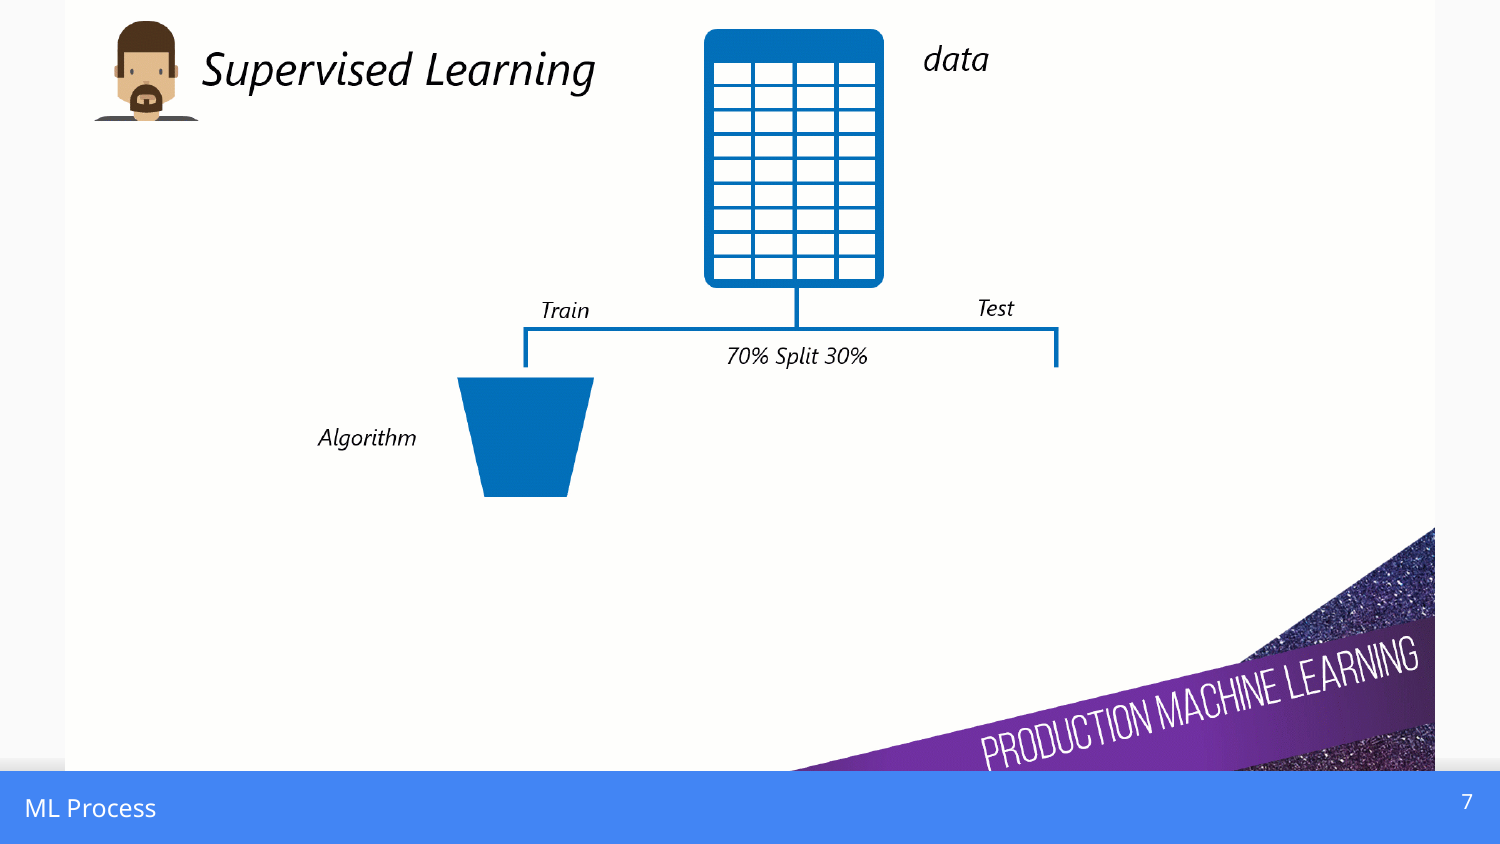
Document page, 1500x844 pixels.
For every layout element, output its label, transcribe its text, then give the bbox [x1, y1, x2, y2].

slide_number ‹#› [1398, 770, 1489, 835]
picture [64, 0, 1435, 771]
list ML Process [9, 770, 1385, 844]
